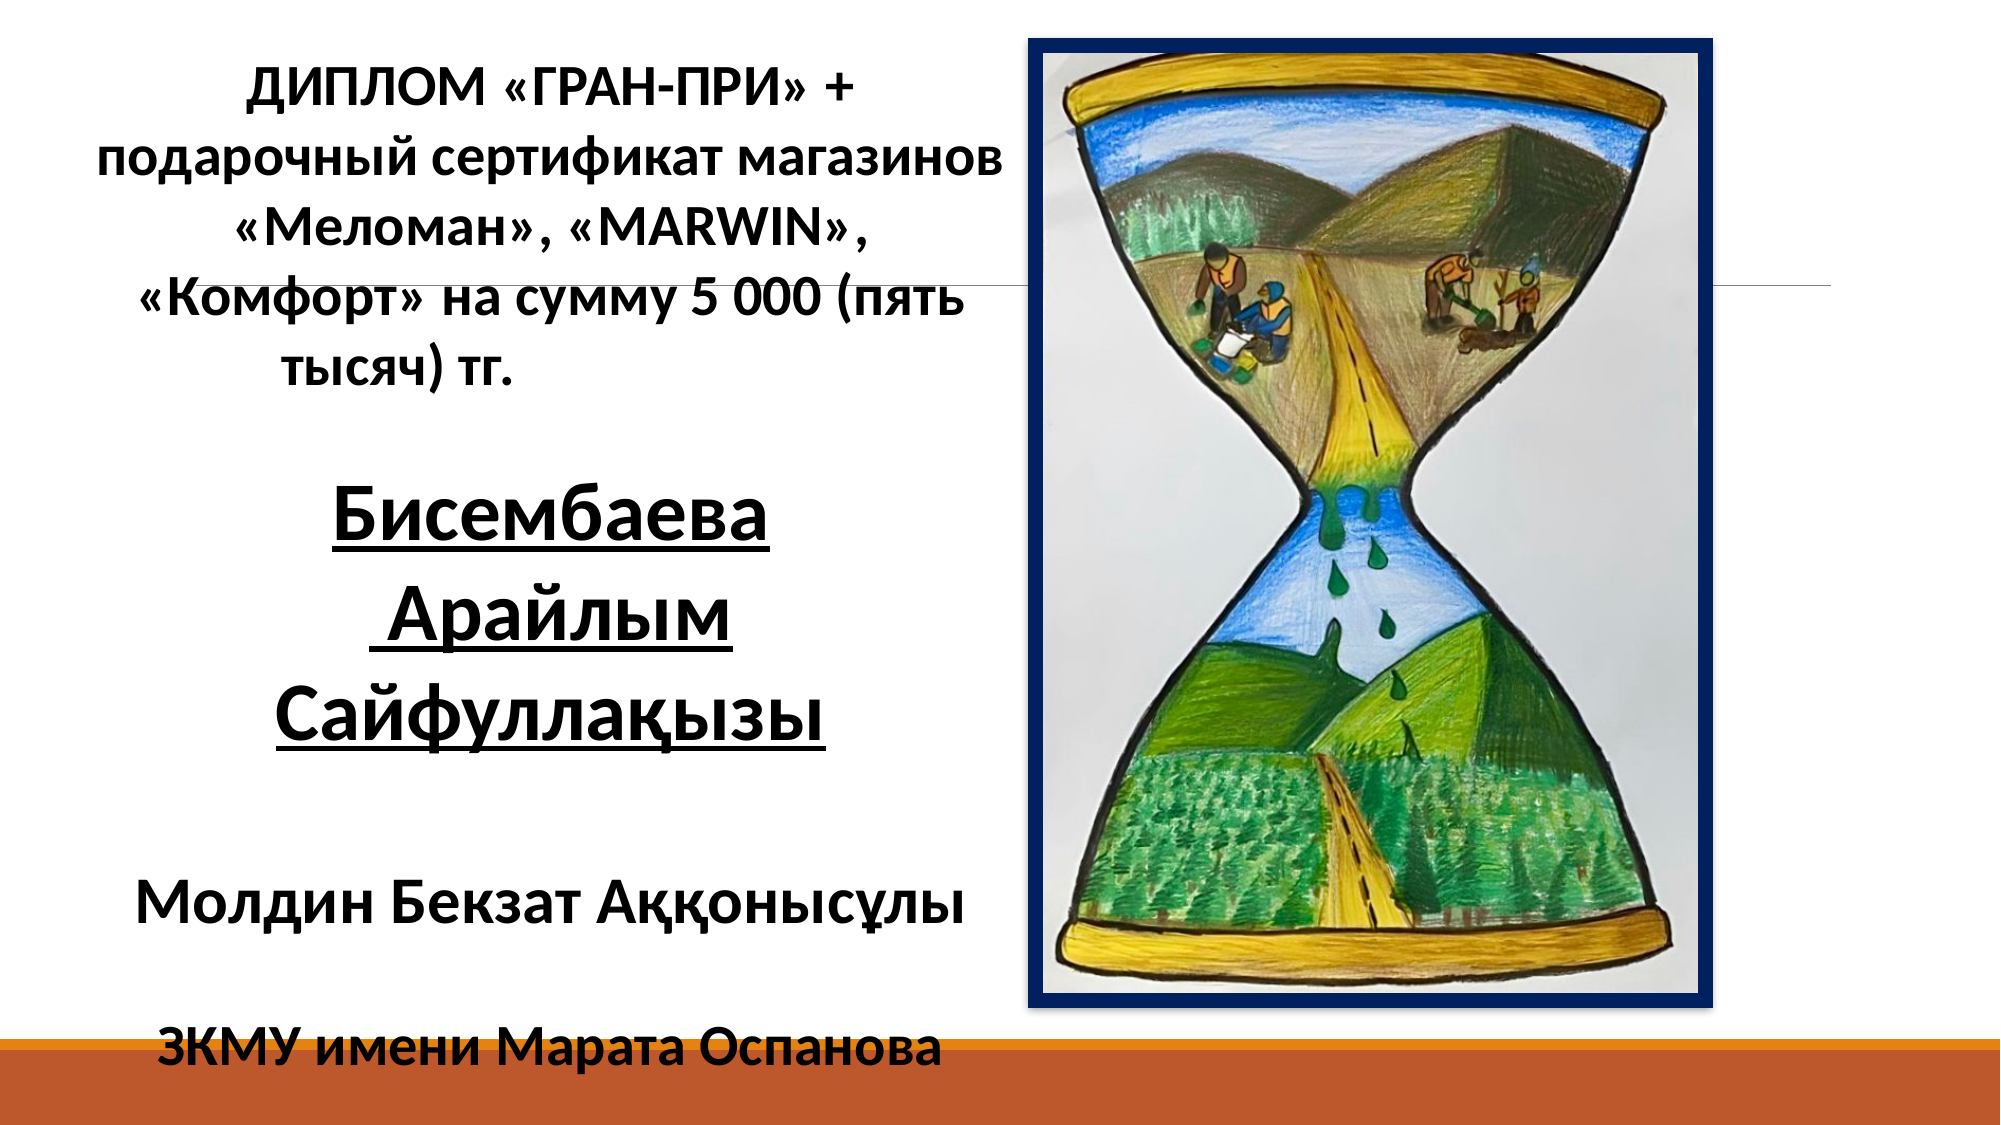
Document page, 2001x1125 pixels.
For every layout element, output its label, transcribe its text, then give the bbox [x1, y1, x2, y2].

text_box ДИПЛОМ «ГРАН-ПРИ» + подарочный сертификат магазинов «Меломан», «MARWIN», «Комфорт» на сумму 5 000 (пять тысяч) тг. Бисембаева Арайлым Сайфуллақызы Молдин Бекзат Аққонысұлы ЗКМУ имени Марата Оспанова [75, 40, 1027, 1125]
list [1042, 52, 1699, 994]
